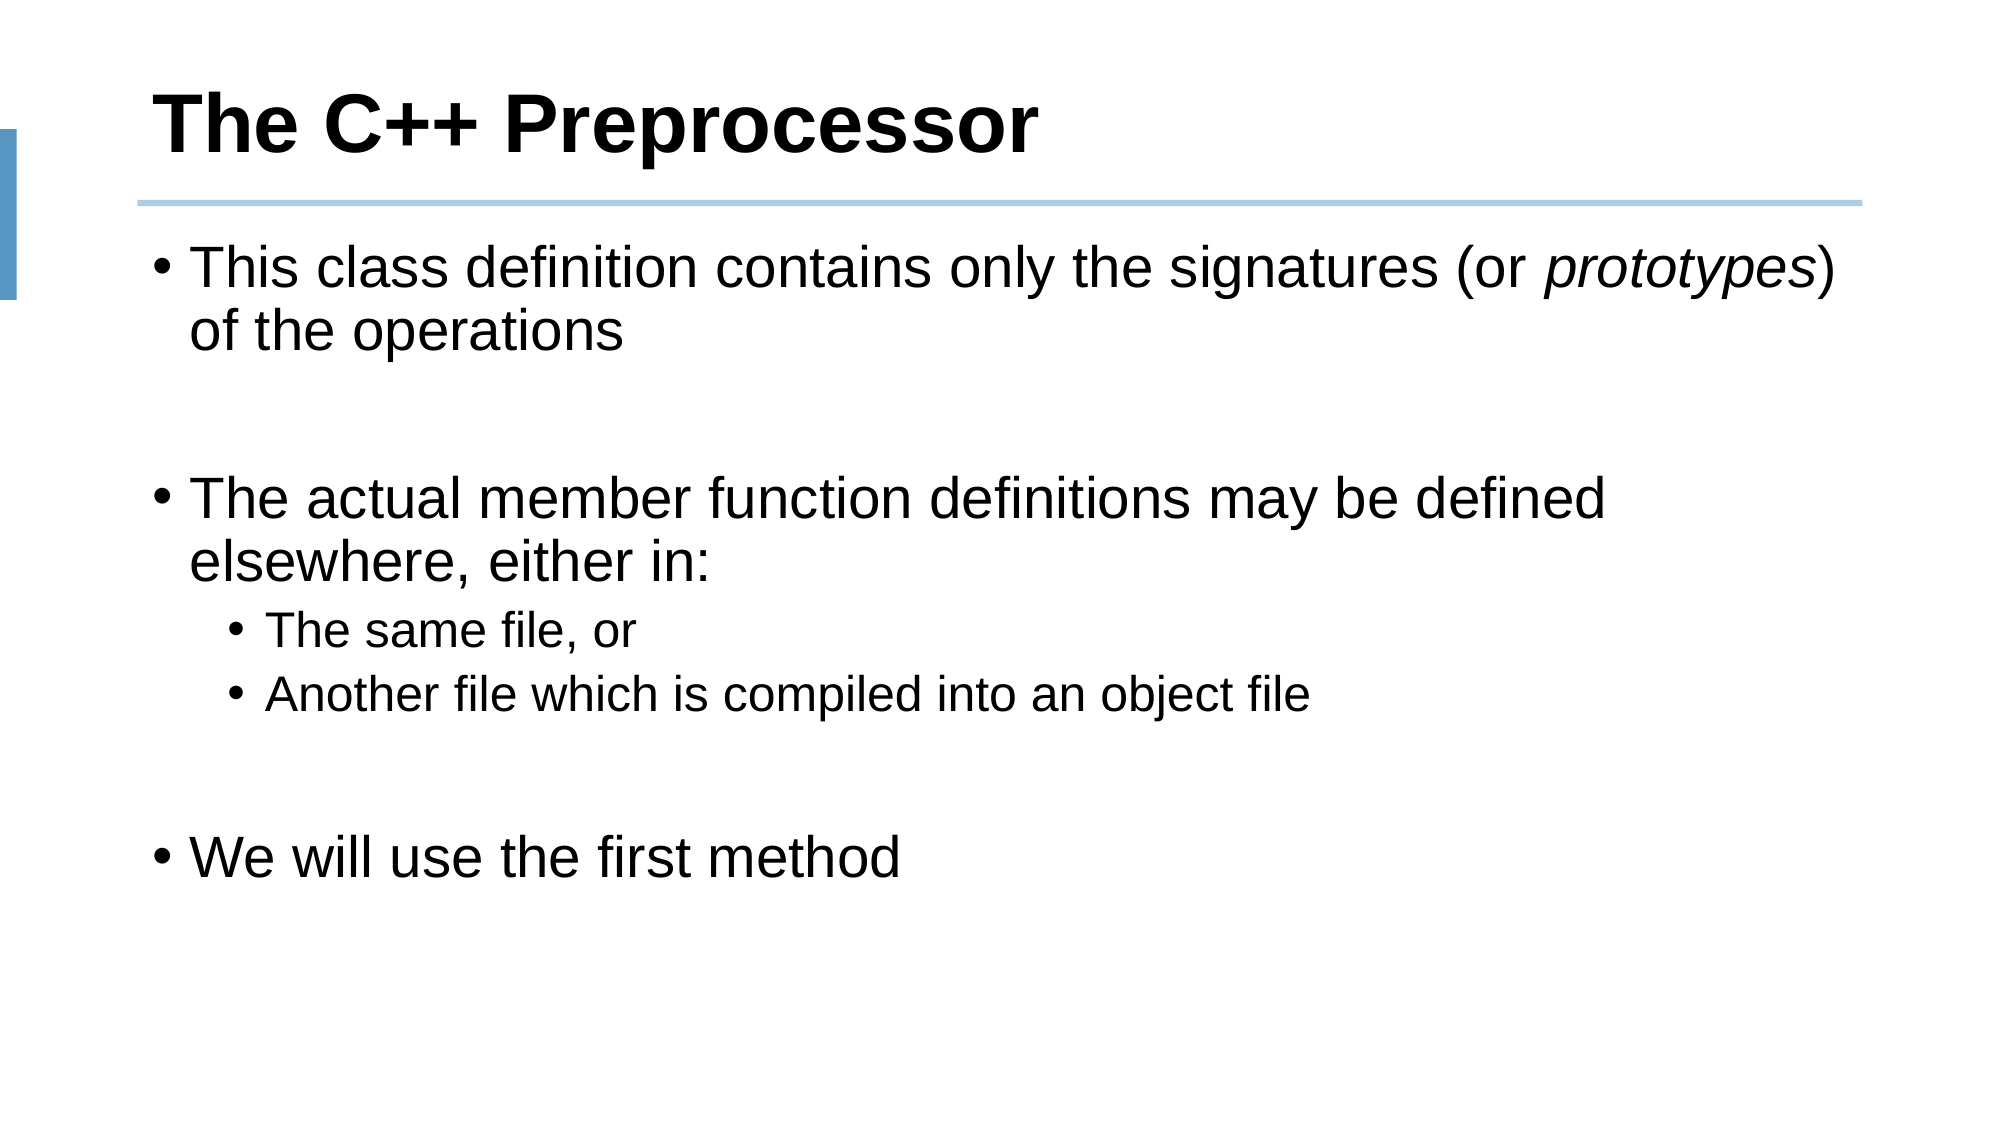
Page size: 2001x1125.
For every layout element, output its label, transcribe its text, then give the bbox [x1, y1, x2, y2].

title The C++ Preprocessor [137, 42, 1863, 208]
list This class definition contains only the signatures (or prototypes) of the operations The actual member function definitions may be defined elsewhere, either in: The same file, or Another file which is compiled into an object file We will use the first method [137, 229, 1863, 1014]
